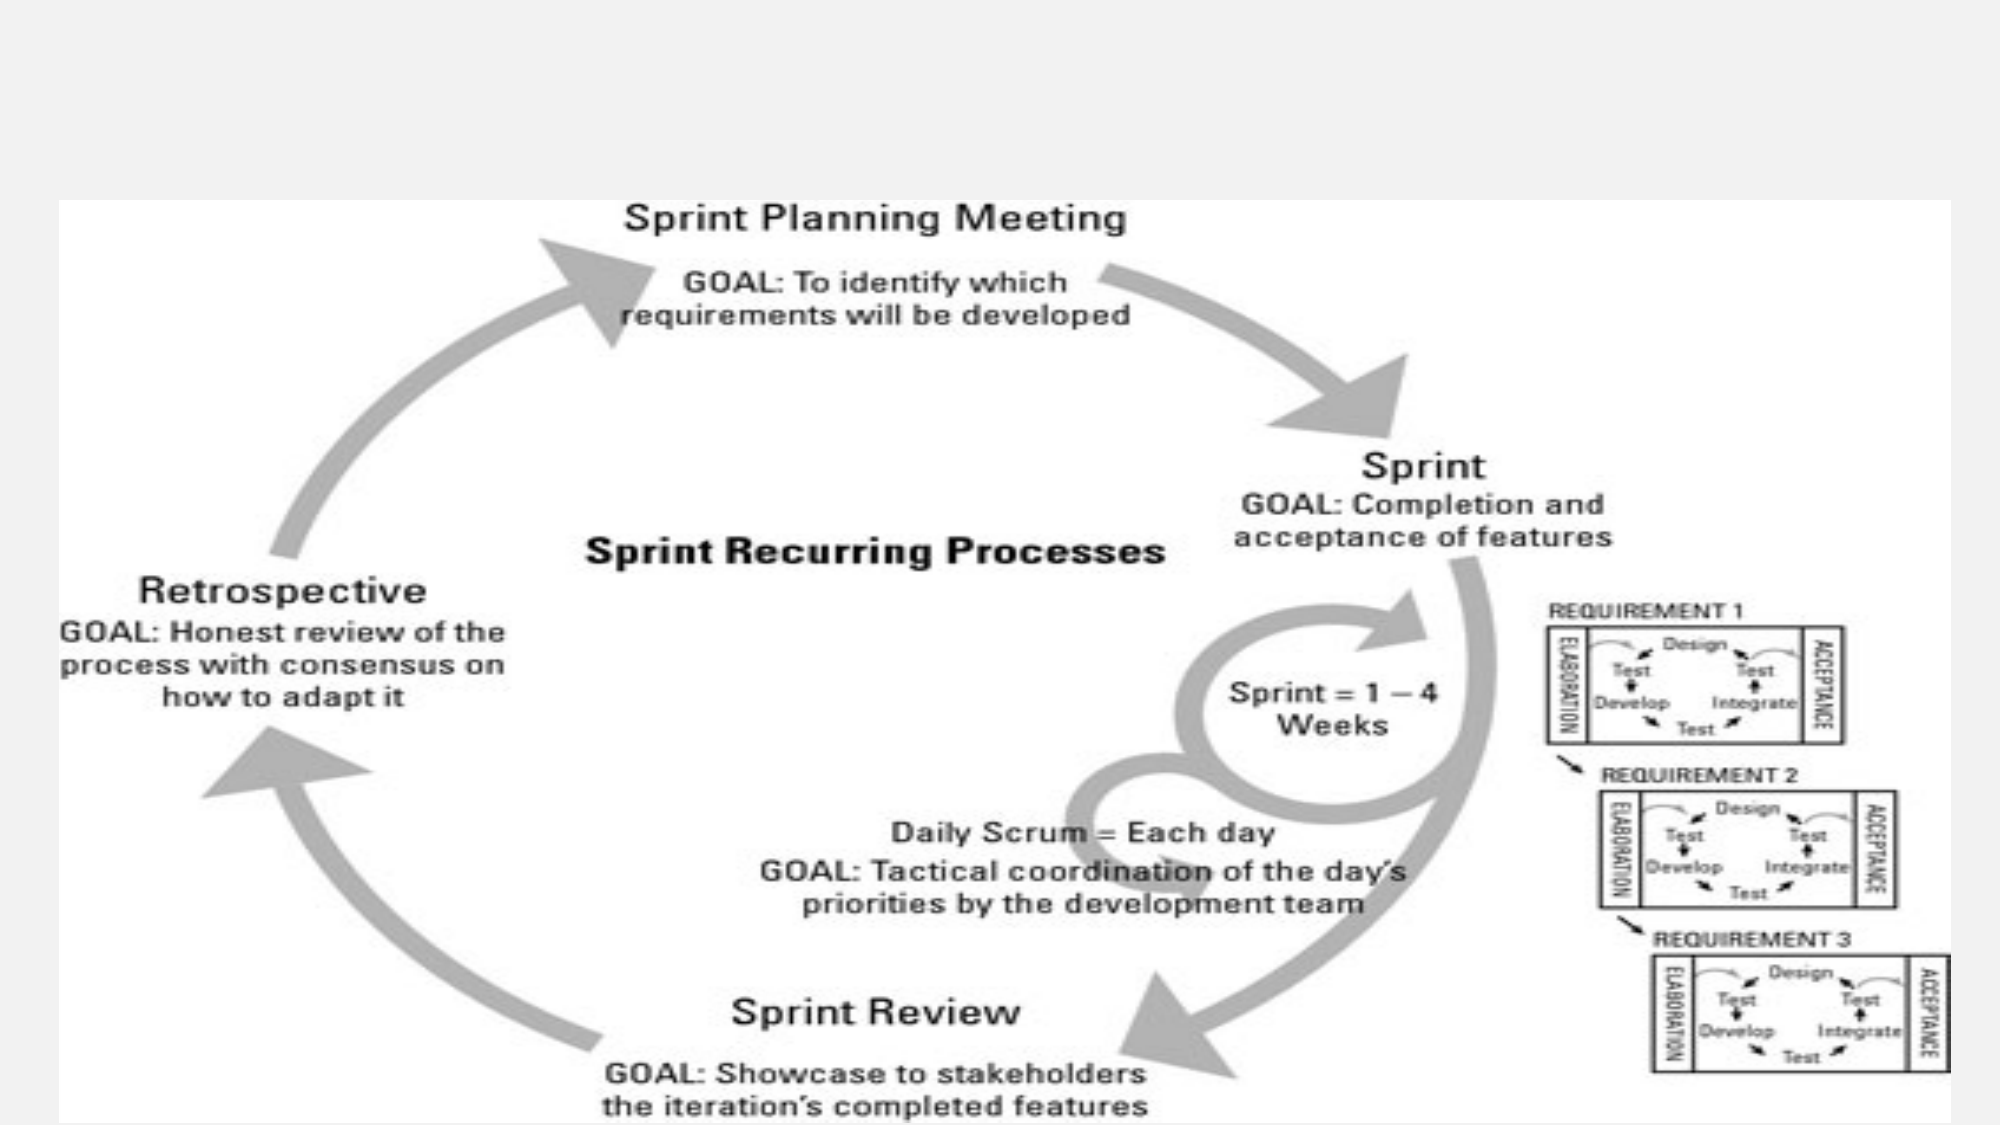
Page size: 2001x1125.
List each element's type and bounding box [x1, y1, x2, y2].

list [59, 200, 1951, 1123]
